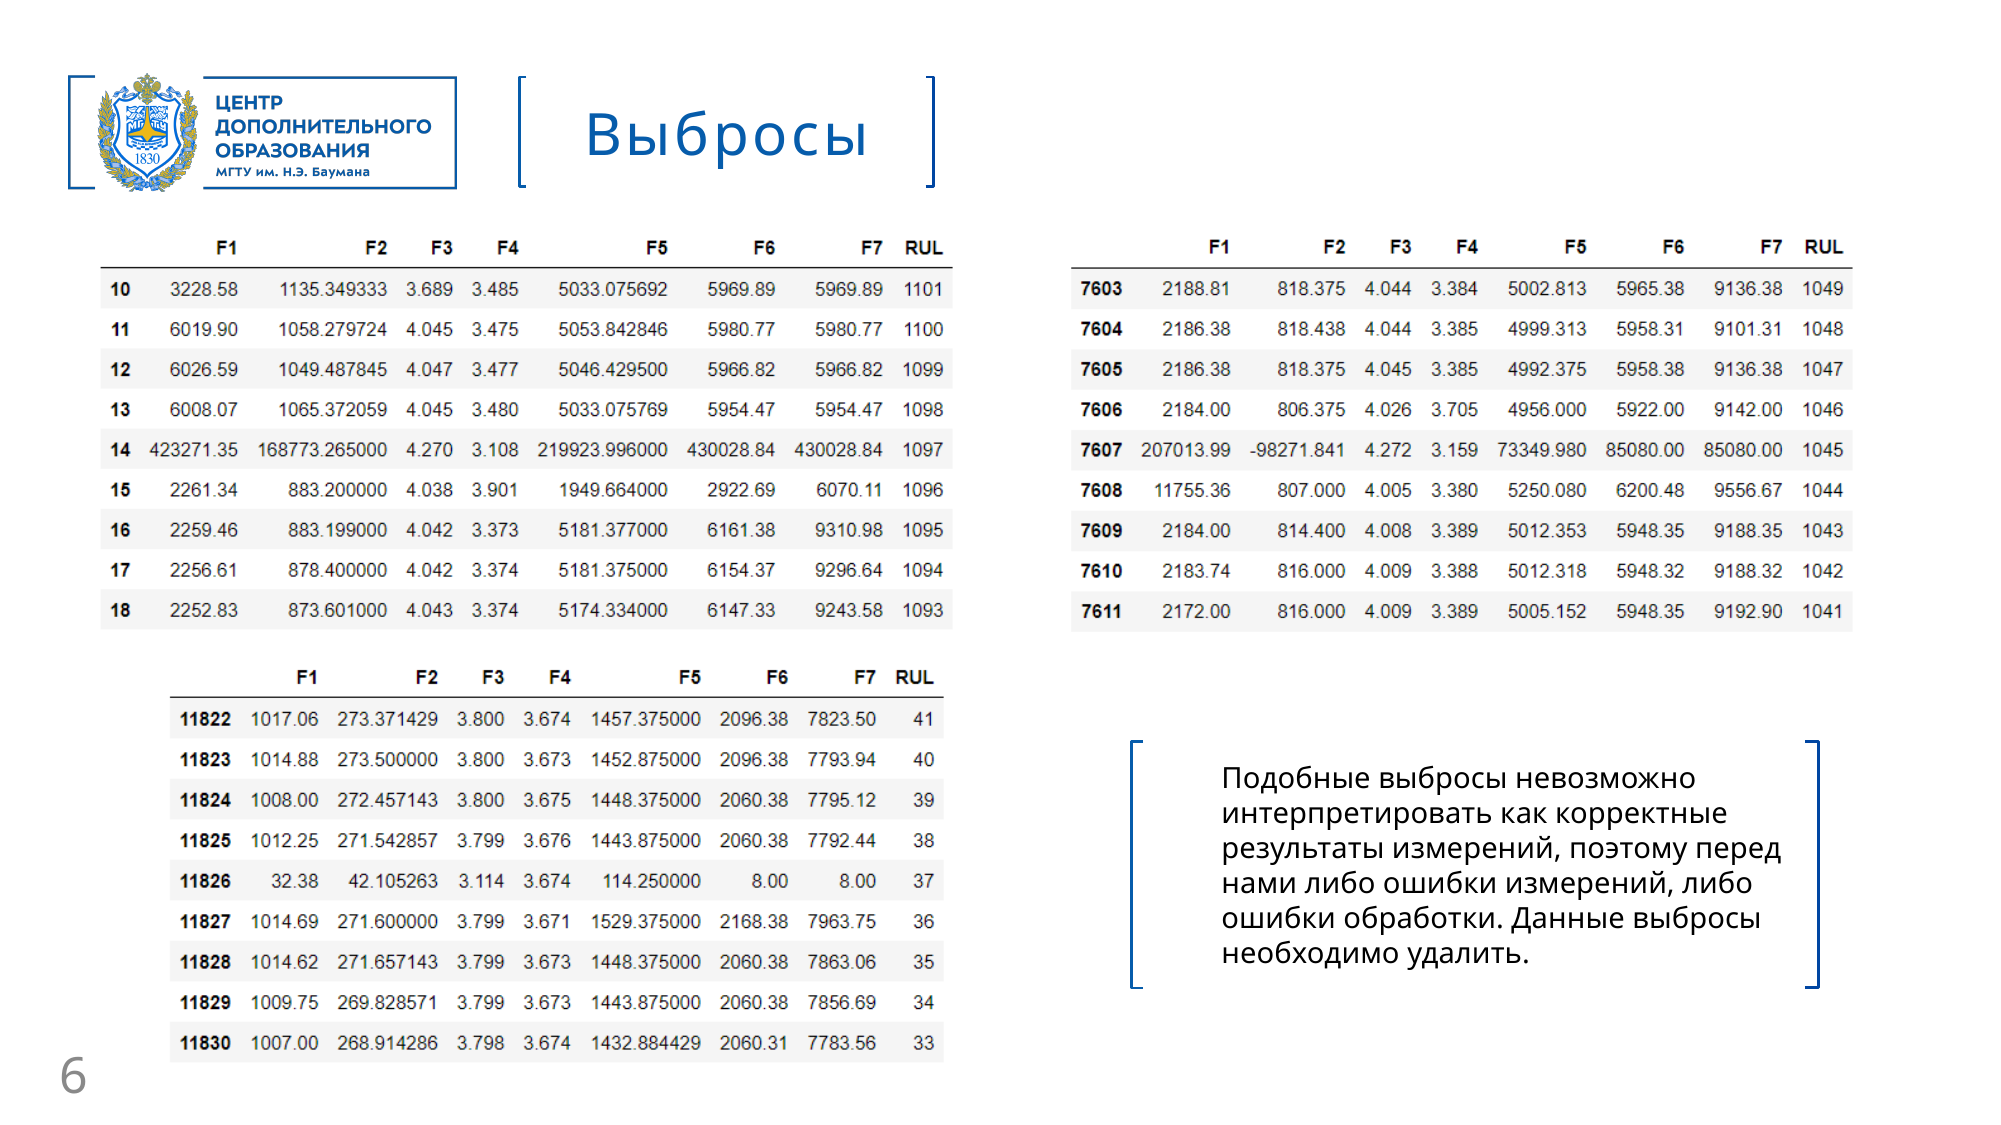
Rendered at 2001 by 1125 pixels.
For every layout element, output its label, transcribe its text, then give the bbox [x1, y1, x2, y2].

picture [68, 73, 457, 192]
slide_number 6 [44, 1055, 139, 1101]
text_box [1131, 741, 1819, 989]
picture [160, 654, 959, 1071]
picture [92, 227, 959, 637]
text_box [519, 76, 934, 187]
picture [1065, 230, 1859, 637]
